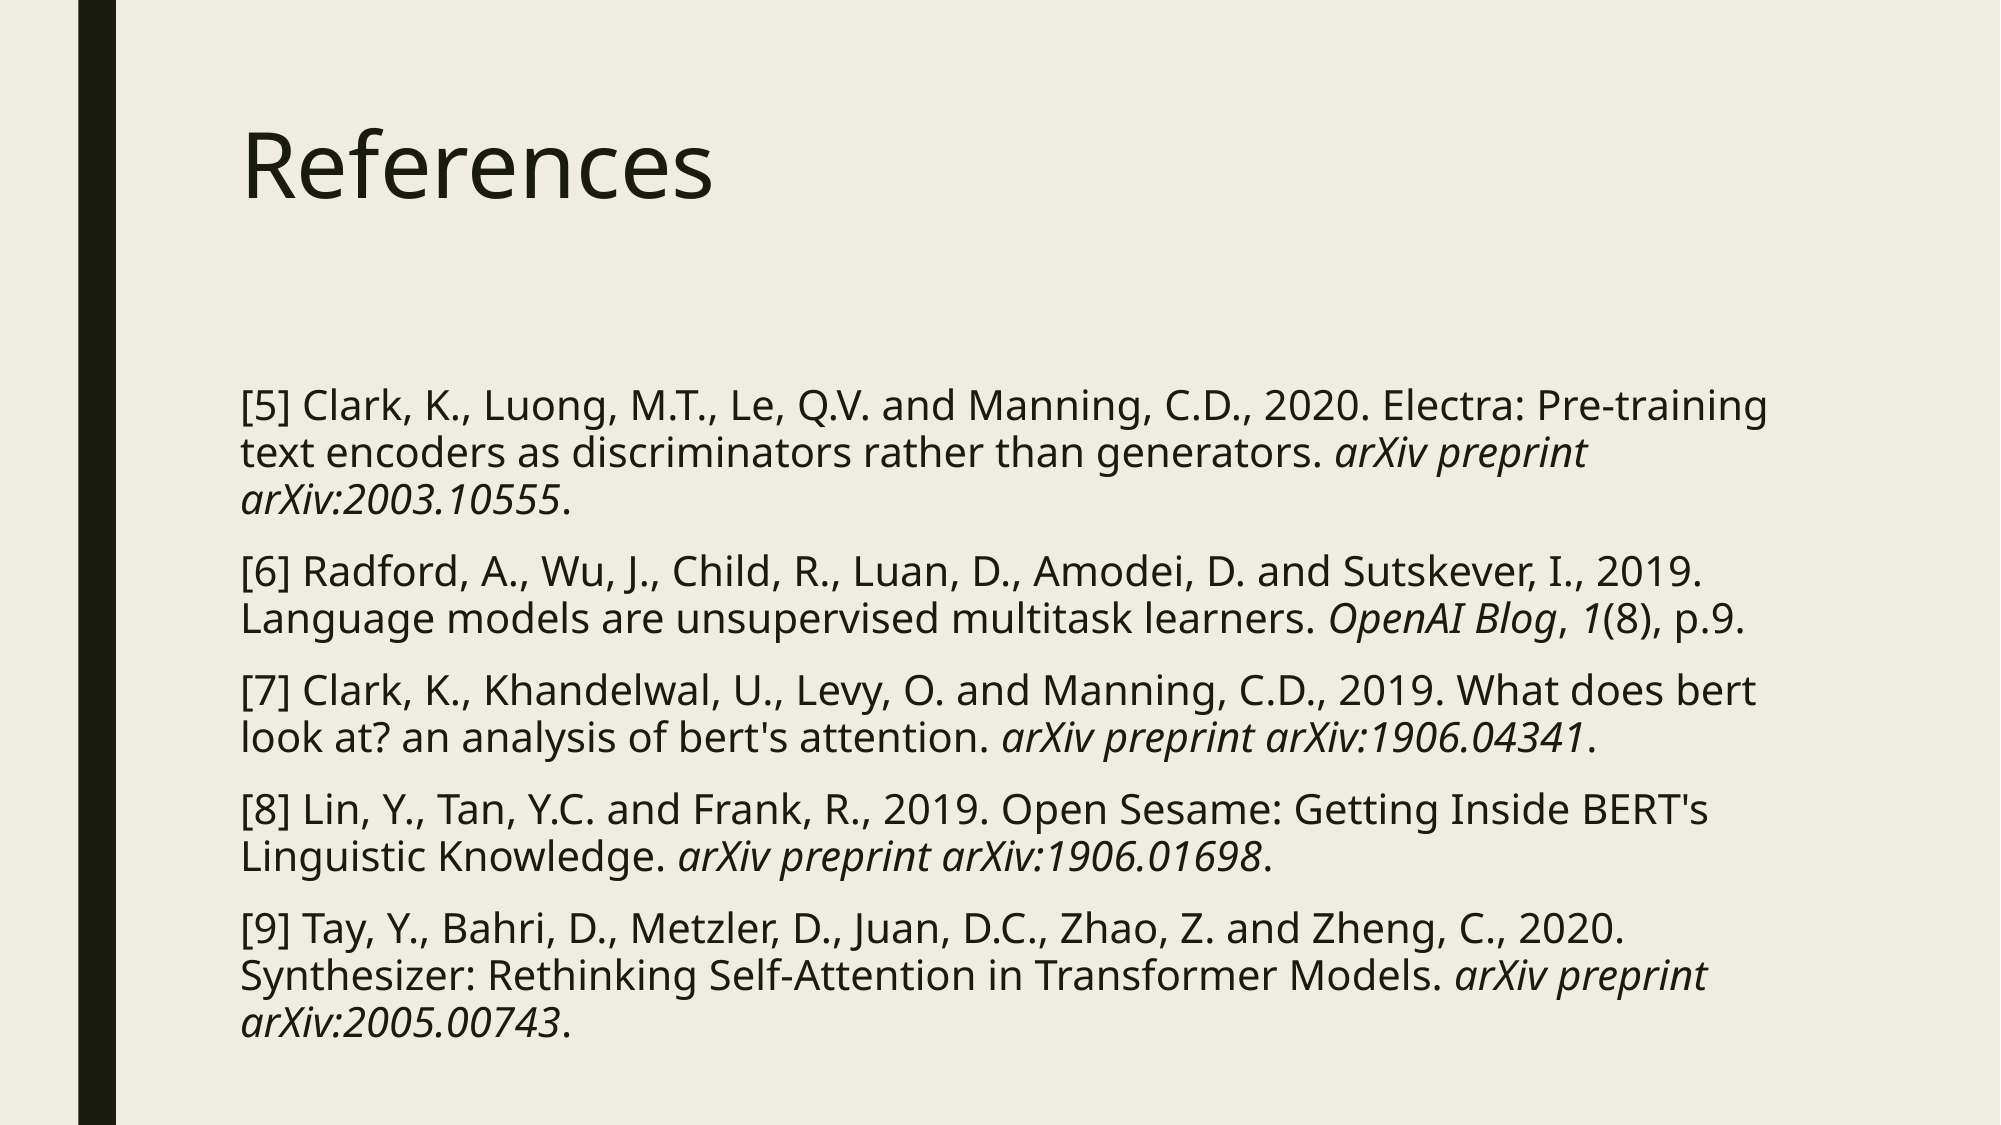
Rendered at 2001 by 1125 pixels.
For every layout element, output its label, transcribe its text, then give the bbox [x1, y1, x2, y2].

list [5] Clark, K., Luong, M.T., Le, Q.V. and Manning, C.D., 2020. Electra: Pre-training text encoders as discriminators rather than generators. arXiv preprint arXiv:2003.10555. [6] Radford, A., Wu, J., Child, R., Luan, D., Amodei, D. and Sutskever, I., 2019. Language models are unsupervised multitask learners. OpenAI Blog, 1(8), p.9. [7] Clark, K., Khandelwal, U., Levy, O. and Manning, C.D., 2019. What does bert look at? an analysis of bert's attention. arXiv preprint arXiv:1906.04341. [8] Lin, Y., Tan, Y.C. and Frank, R., 2019. Open Sesame: Getting Inside BERT's Linguistic Knowledge. arXiv preprint arXiv:1906.01698. [9] Tay, Y., Bahri, D., Metzler, D., Juan, D.C., Zhao, Z. and Zheng, C., 2020. Synthesizer: Rethinking Self-Attention in Transformer Models. arXiv preprint arXiv:2005.00743. [225, 375, 1800, 963]
title References [225, 112, 1800, 357]
